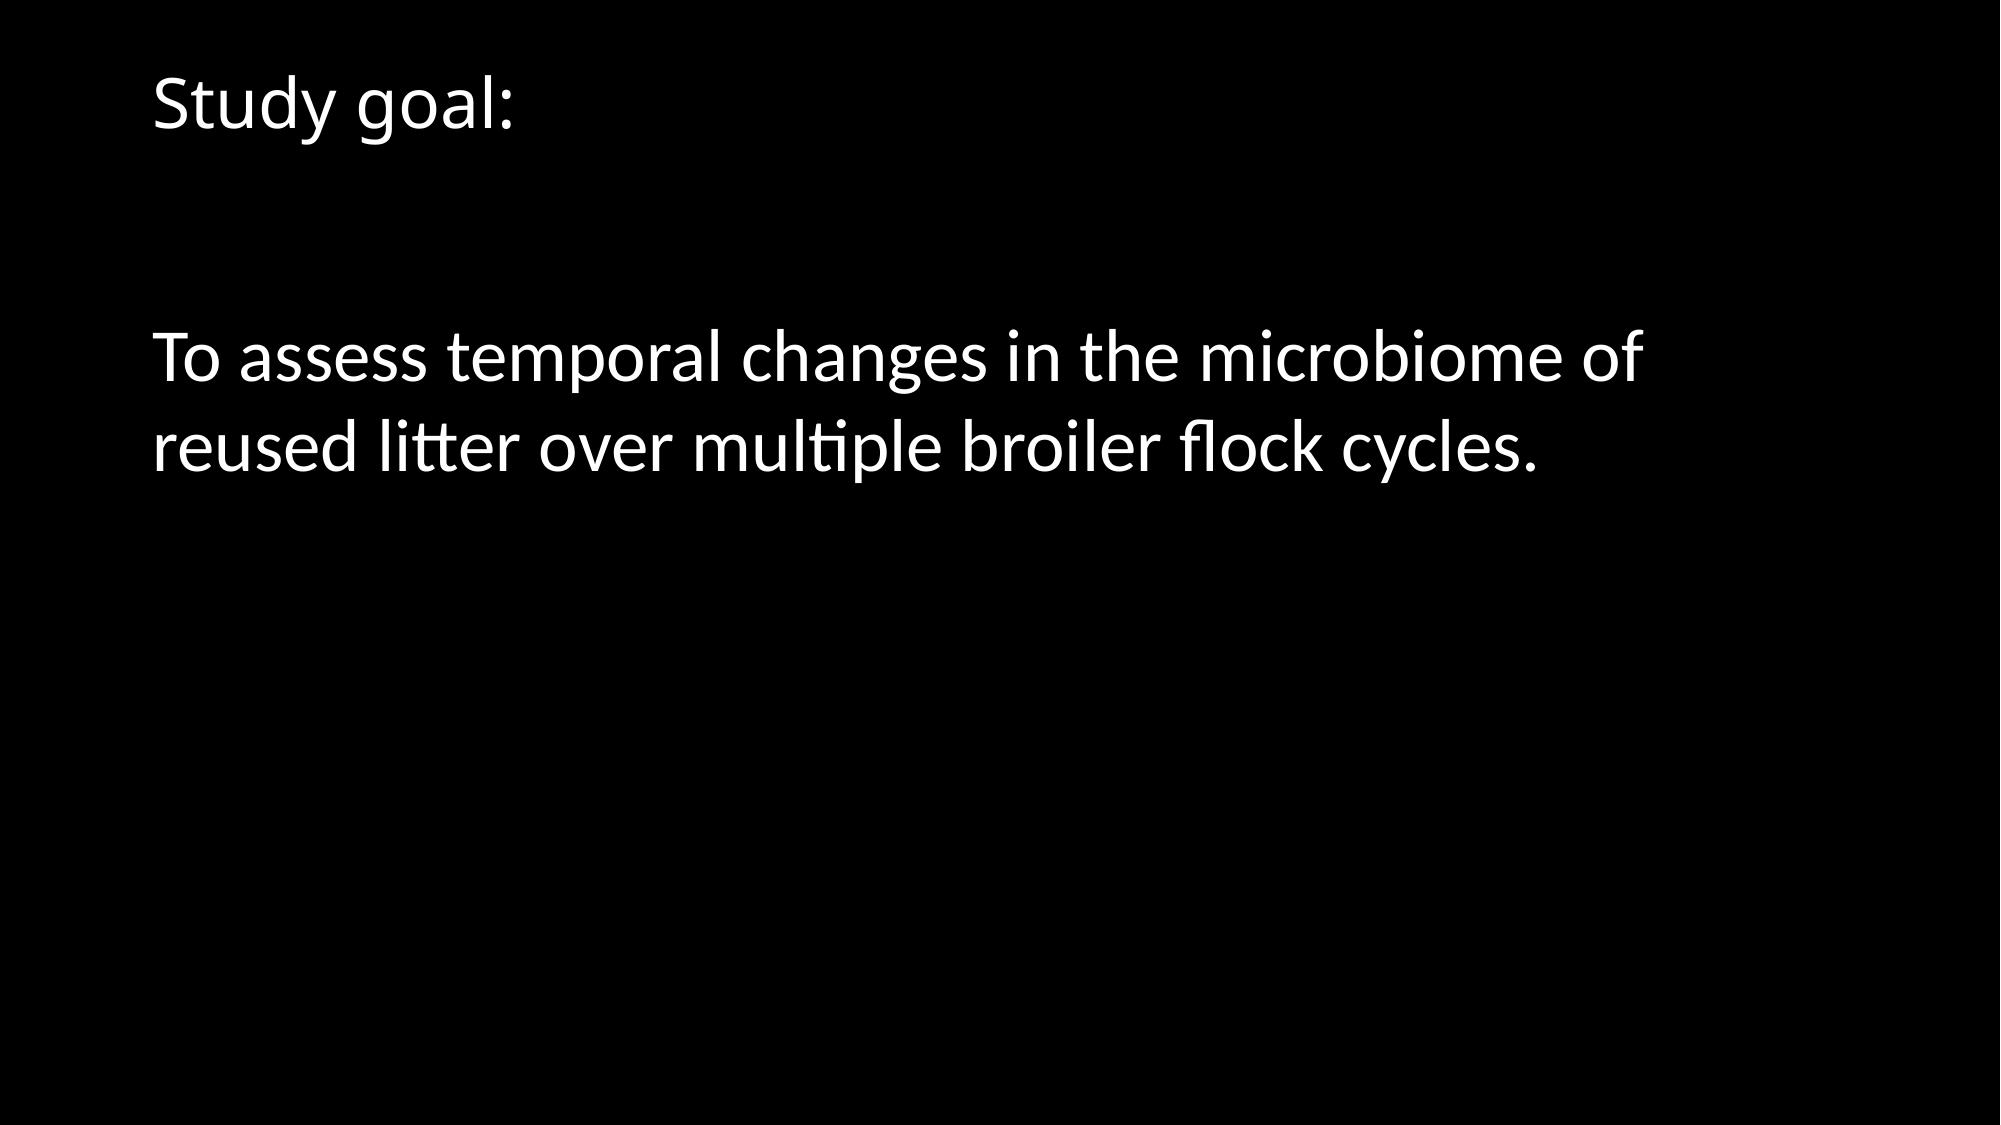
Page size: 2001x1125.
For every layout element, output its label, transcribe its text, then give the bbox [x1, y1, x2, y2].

list To assess temporal changes in the microbiome of reused litter over multiple broiler flock cycles. [137, 299, 1863, 1014]
title Study goal: [137, 59, 1863, 278]
